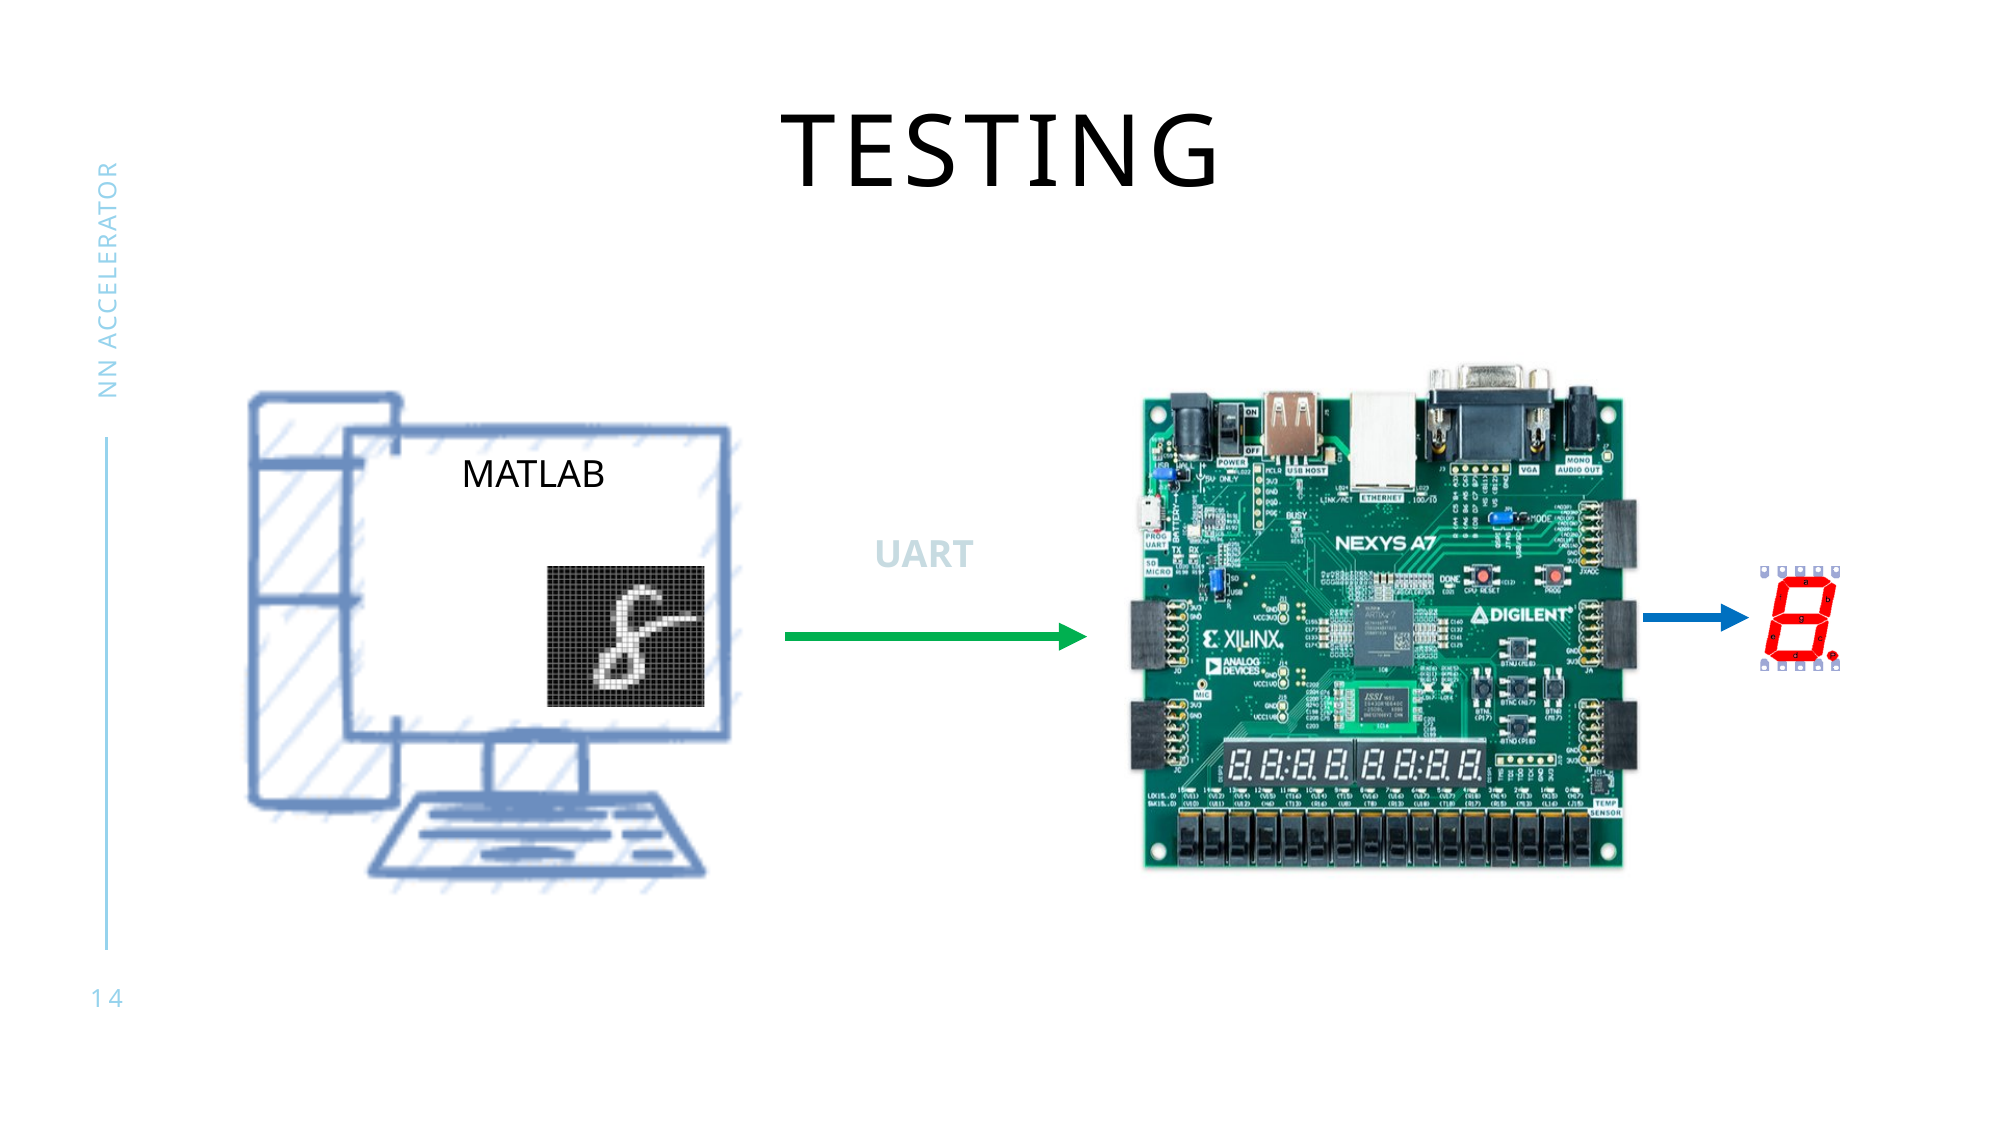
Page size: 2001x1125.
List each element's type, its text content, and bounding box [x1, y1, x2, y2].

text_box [227, 334, 1840, 933]
slide_number 14 [68, 987, 144, 1009]
title Testing [195, 99, 1808, 250]
footer NN Accelerator [90, 107, 122, 400]
